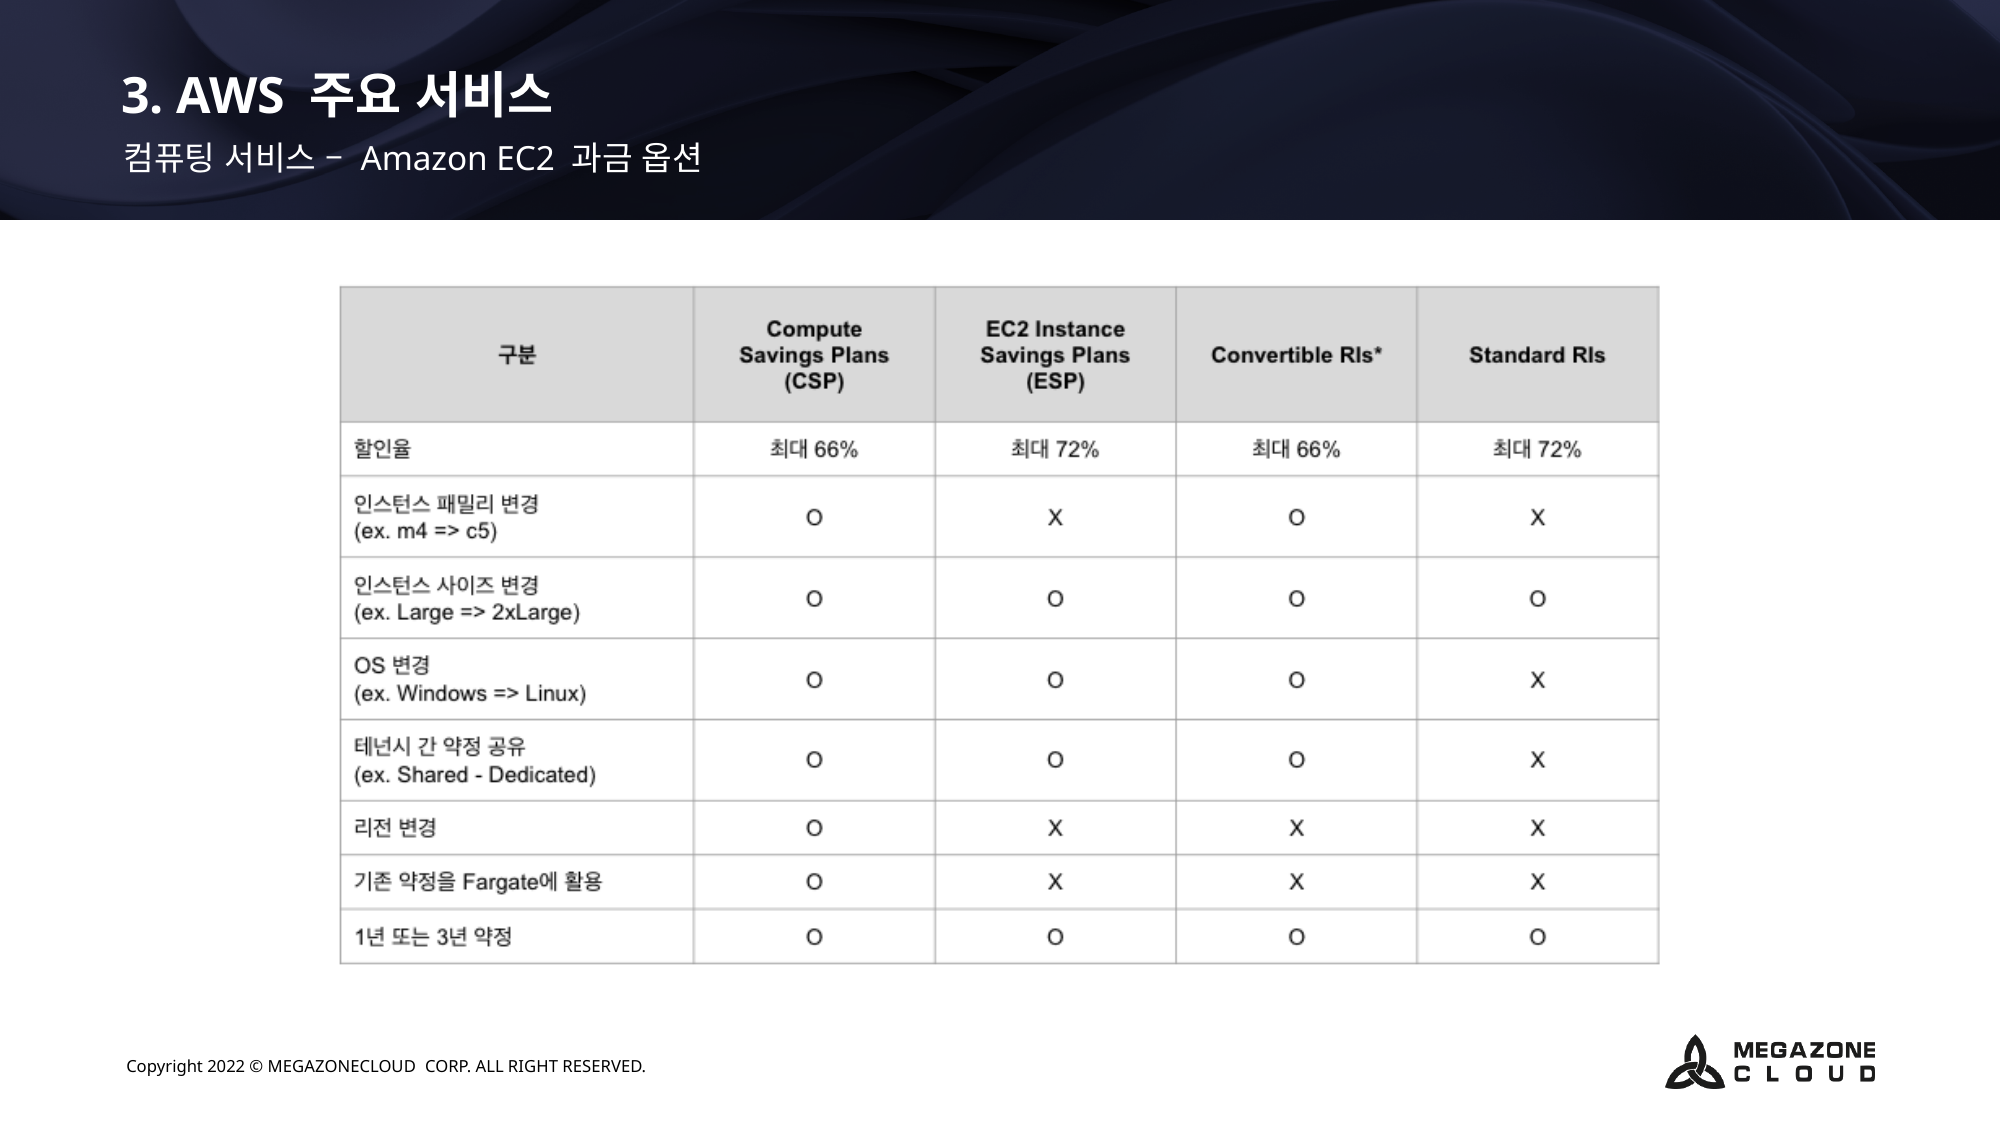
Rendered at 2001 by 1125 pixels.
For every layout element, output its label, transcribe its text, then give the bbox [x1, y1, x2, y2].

text_box Copyright 2022 © MEGAZONECLOUD CORP. ALL RIGHT RESERVED. [111, 1035, 815, 1084]
picture [327, 280, 1673, 977]
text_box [106, 55, 1236, 177]
picture [1665, 1034, 1875, 1089]
picture [0, 0, 2000, 220]
